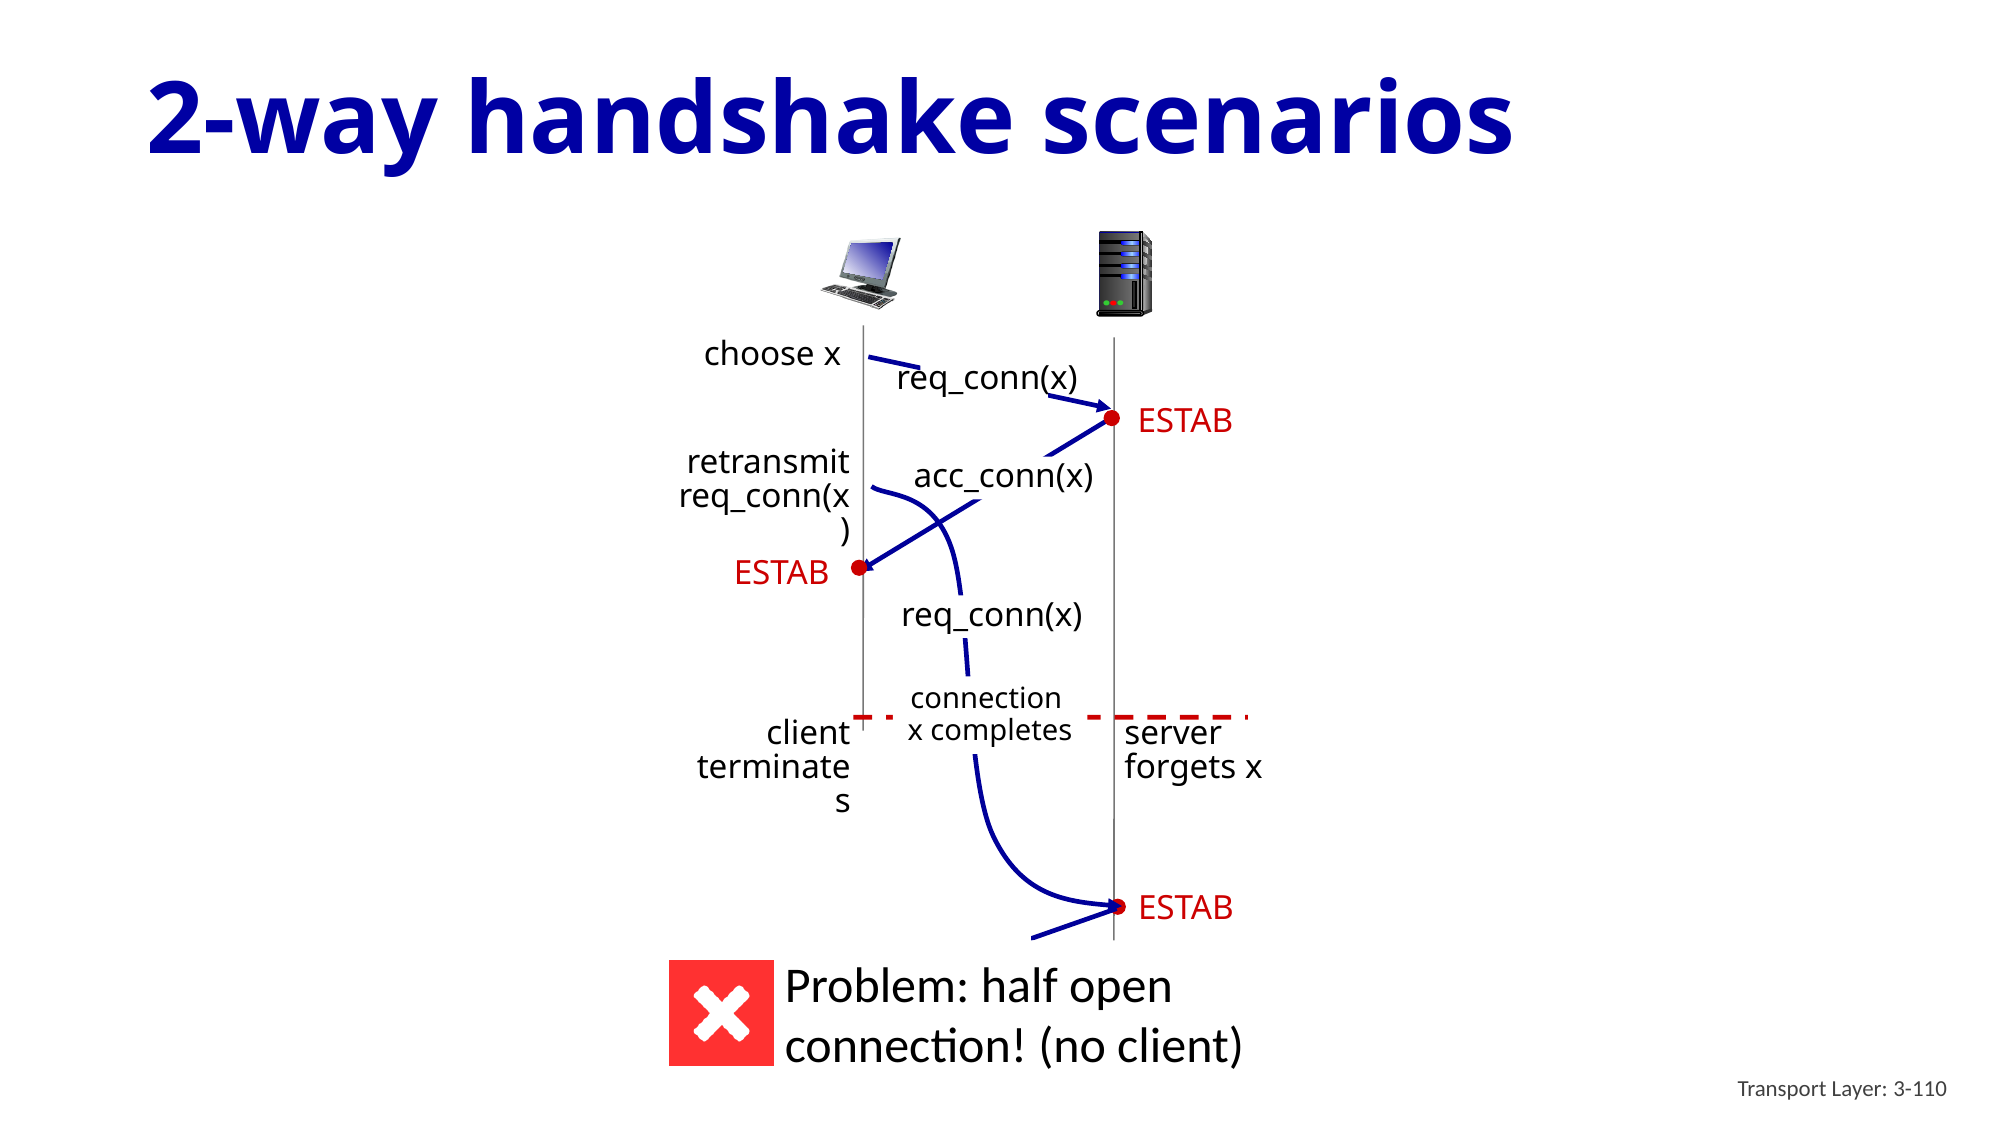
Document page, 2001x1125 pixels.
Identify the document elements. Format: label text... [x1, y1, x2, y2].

title 2-way handshake scenarios [131, 47, 2000, 195]
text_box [1110, 878, 1250, 934]
slide_number Transport Layer: 3-110 [1512, 1056, 1963, 1117]
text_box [800, 234, 903, 315]
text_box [806, 908, 1117, 940]
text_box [692, 324, 1249, 599]
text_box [1096, 231, 1153, 316]
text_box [673, 676, 1302, 794]
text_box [669, 940, 1348, 1118]
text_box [655, 438, 1123, 907]
